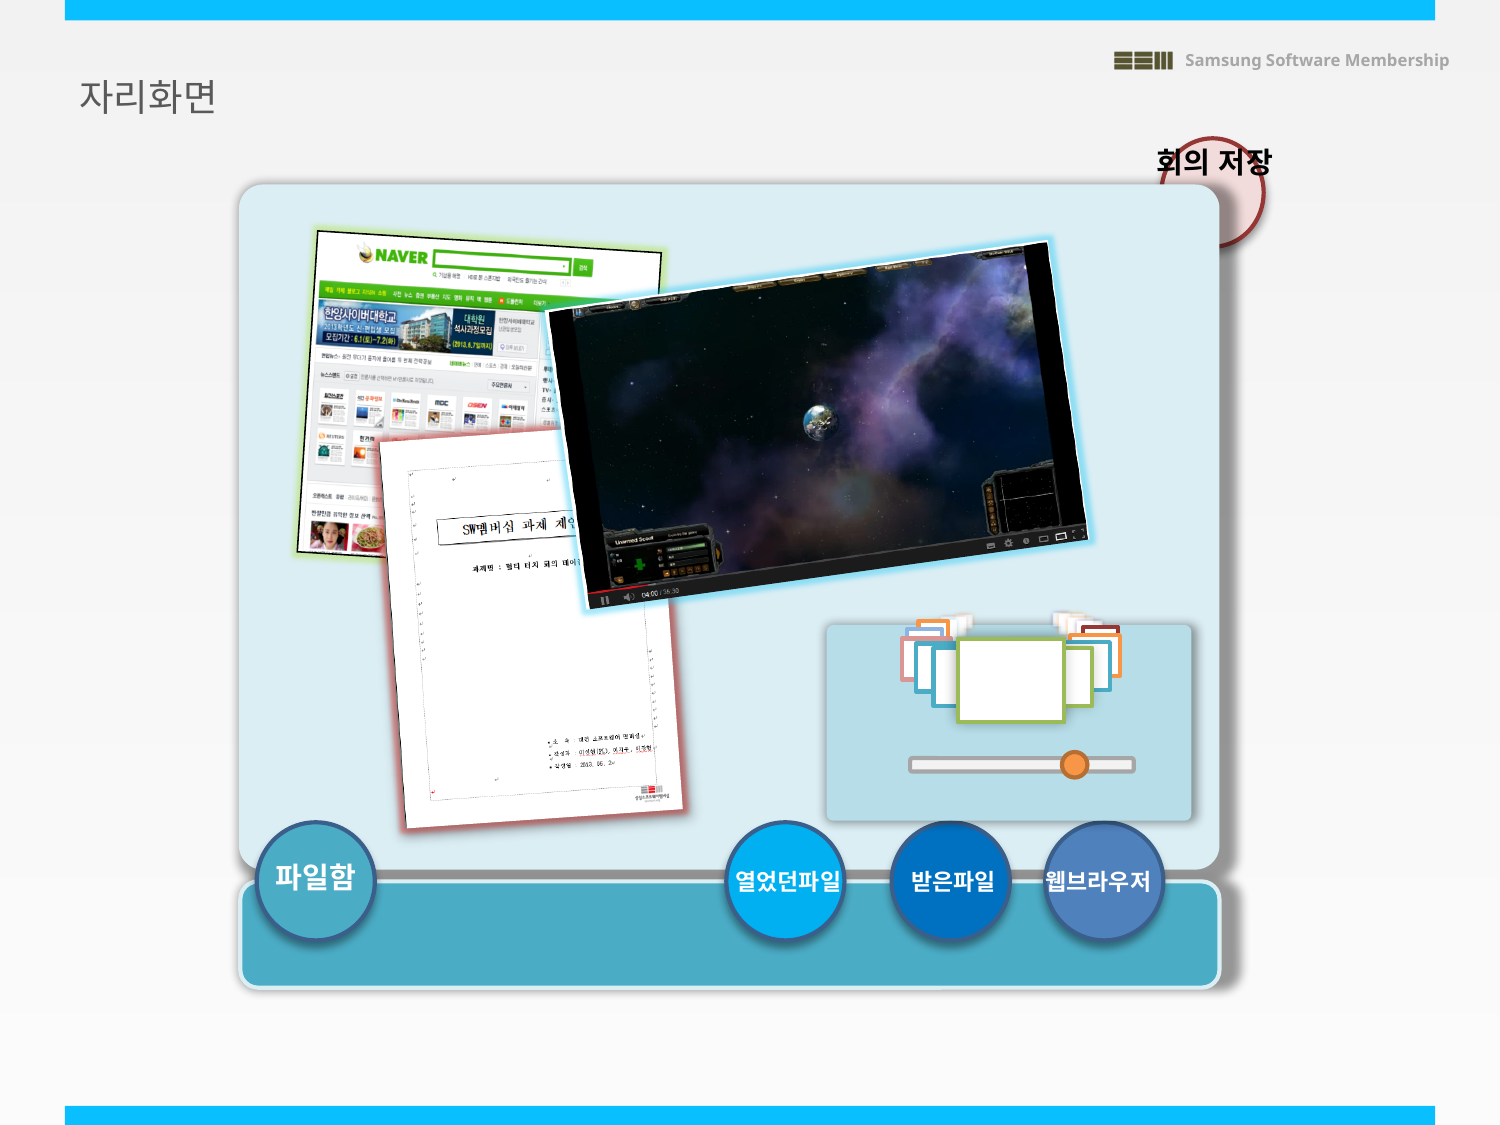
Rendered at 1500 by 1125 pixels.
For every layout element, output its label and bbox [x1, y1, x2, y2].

text_box [238, 136, 1294, 988]
text_box [0, 0, 1500, 1125]
text_box [901, 610, 1134, 778]
